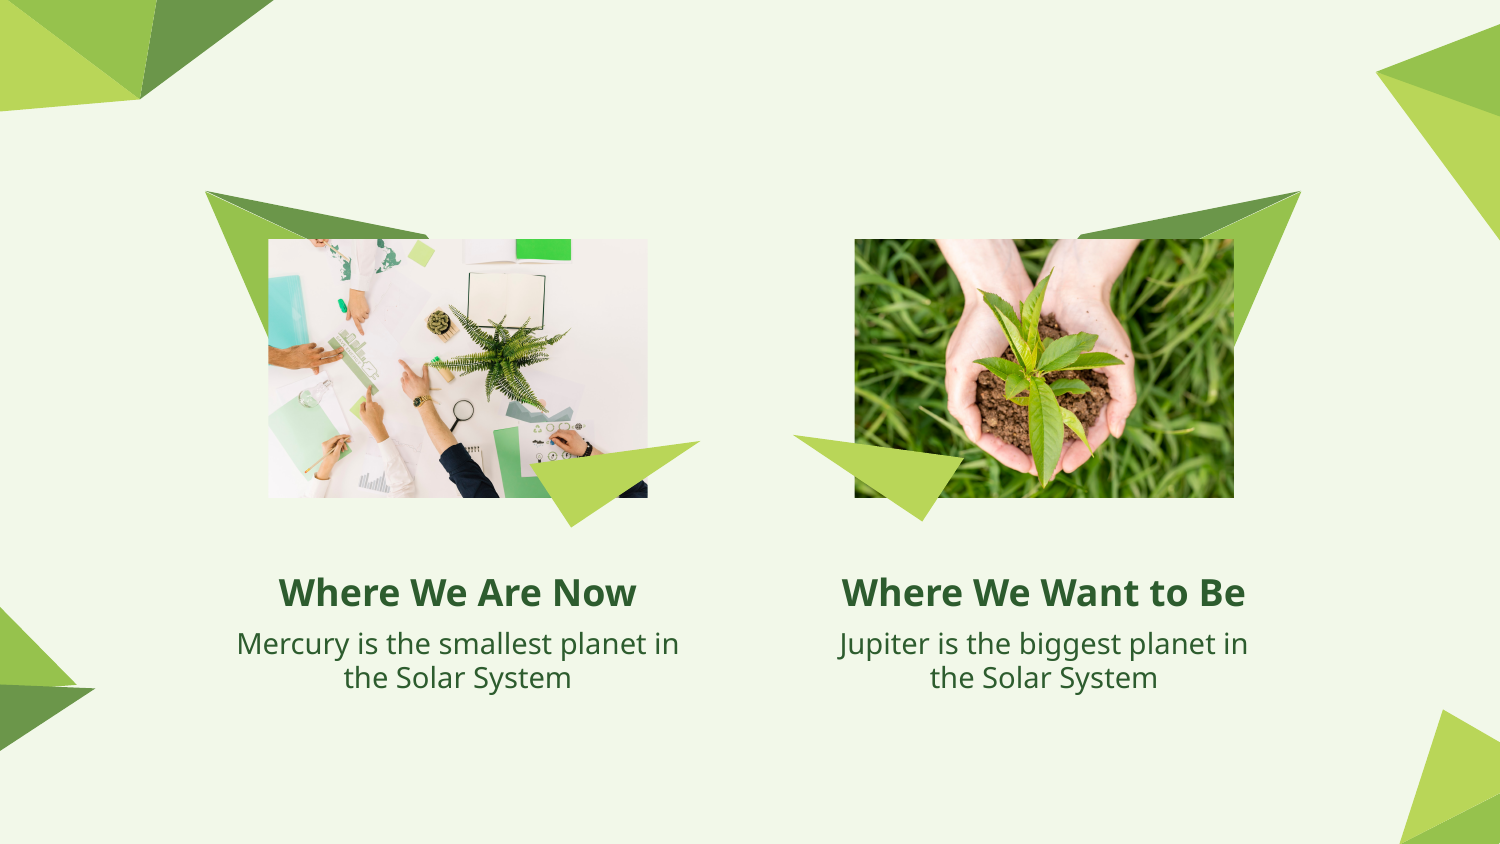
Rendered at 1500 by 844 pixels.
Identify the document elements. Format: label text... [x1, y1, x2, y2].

picture [854, 239, 1235, 498]
subtitle Jupiter is the biggest planet in the Solar System [804, 622, 1284, 710]
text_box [978, 139, 1300, 379]
subtitle Mercury is the smallest planet in the Solar System [218, 622, 698, 710]
title Where We Want to Be [804, 554, 1284, 622]
text_box [653, 440, 701, 473]
text_box [556, 506, 604, 528]
picture [268, 239, 648, 498]
title Where We Are Now [218, 554, 698, 622]
text_box [899, 506, 933, 522]
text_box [206, 139, 528, 379]
text_box [792, 434, 849, 473]
